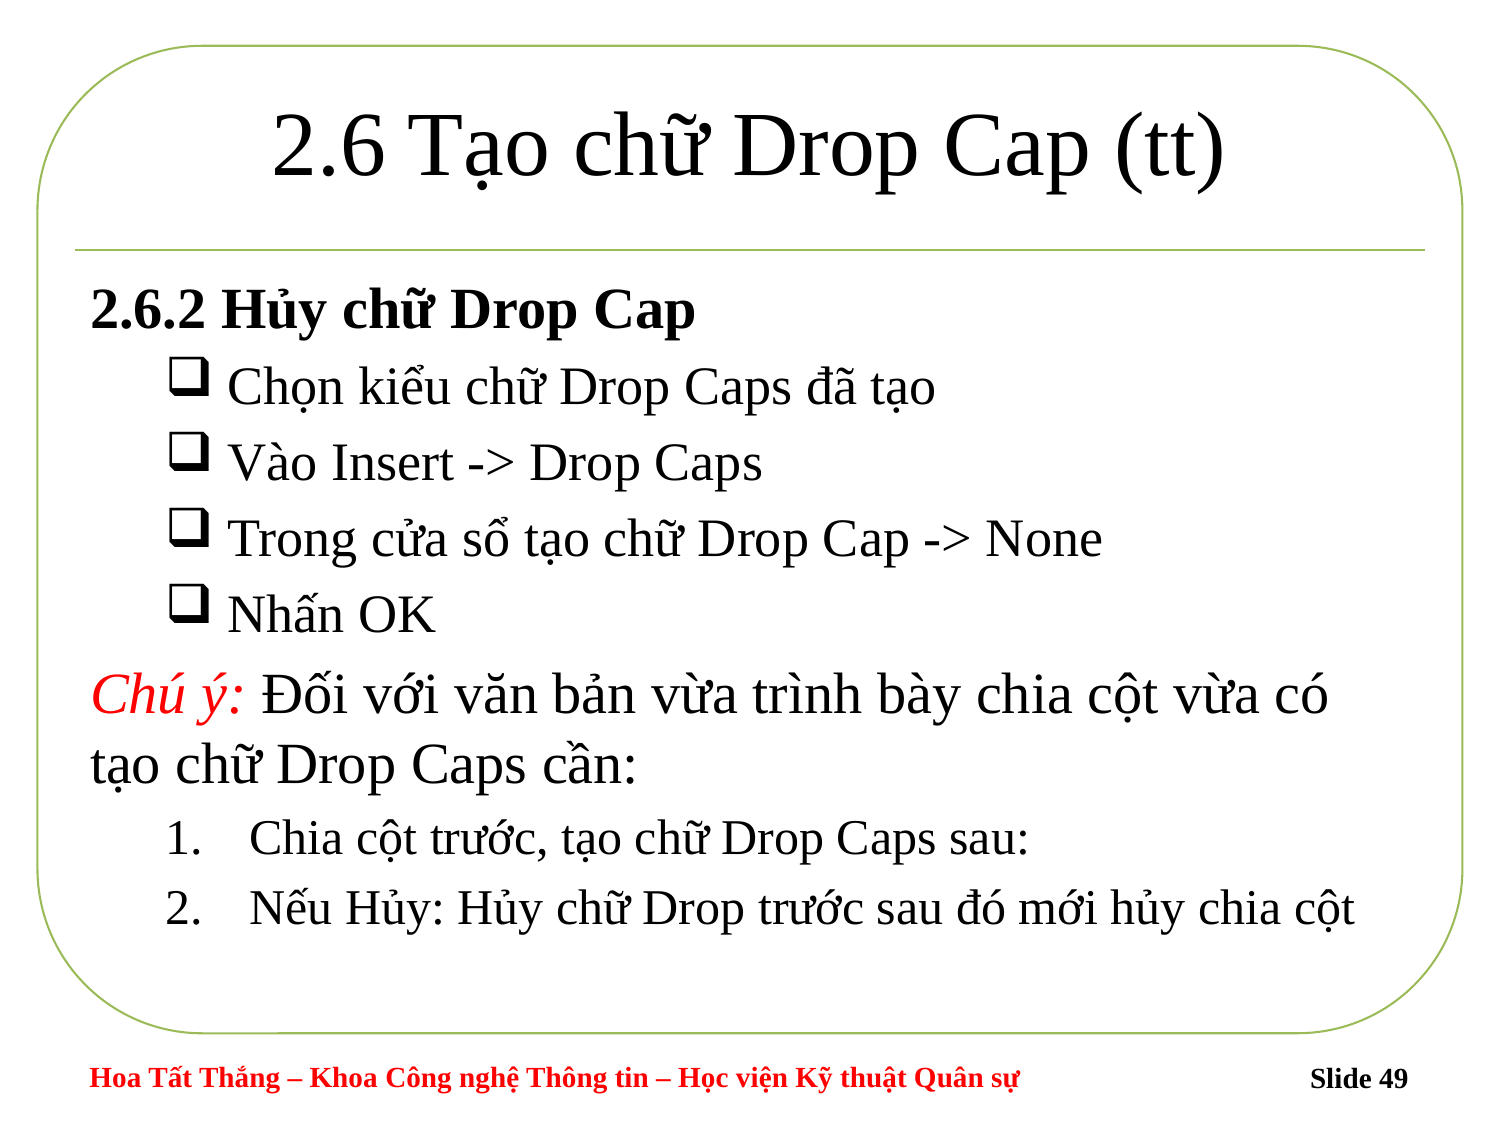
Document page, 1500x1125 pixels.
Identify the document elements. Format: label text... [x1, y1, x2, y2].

list 2.6.2 Hủy chữ Drop Cap Chọn kiểu chữ Drop Caps đã tạo Vào Insert -> Drop Caps Trong cửa sổ tạo chữ Drop Cap -> None Nhấn OK Chú ý: Đối với văn bản vừa trình bày chia cột vừa có tạo chữ Drop Caps cần: Chia cột trước, tạo chữ Drop Caps sau: Nếu Hủy: Hủy chữ Drop trước sau đó mới hủy chia cột [75, 262, 1425, 1005]
title 2.6 Tạo chữ Drop Cap (tt) [75, 45, 1425, 233]
